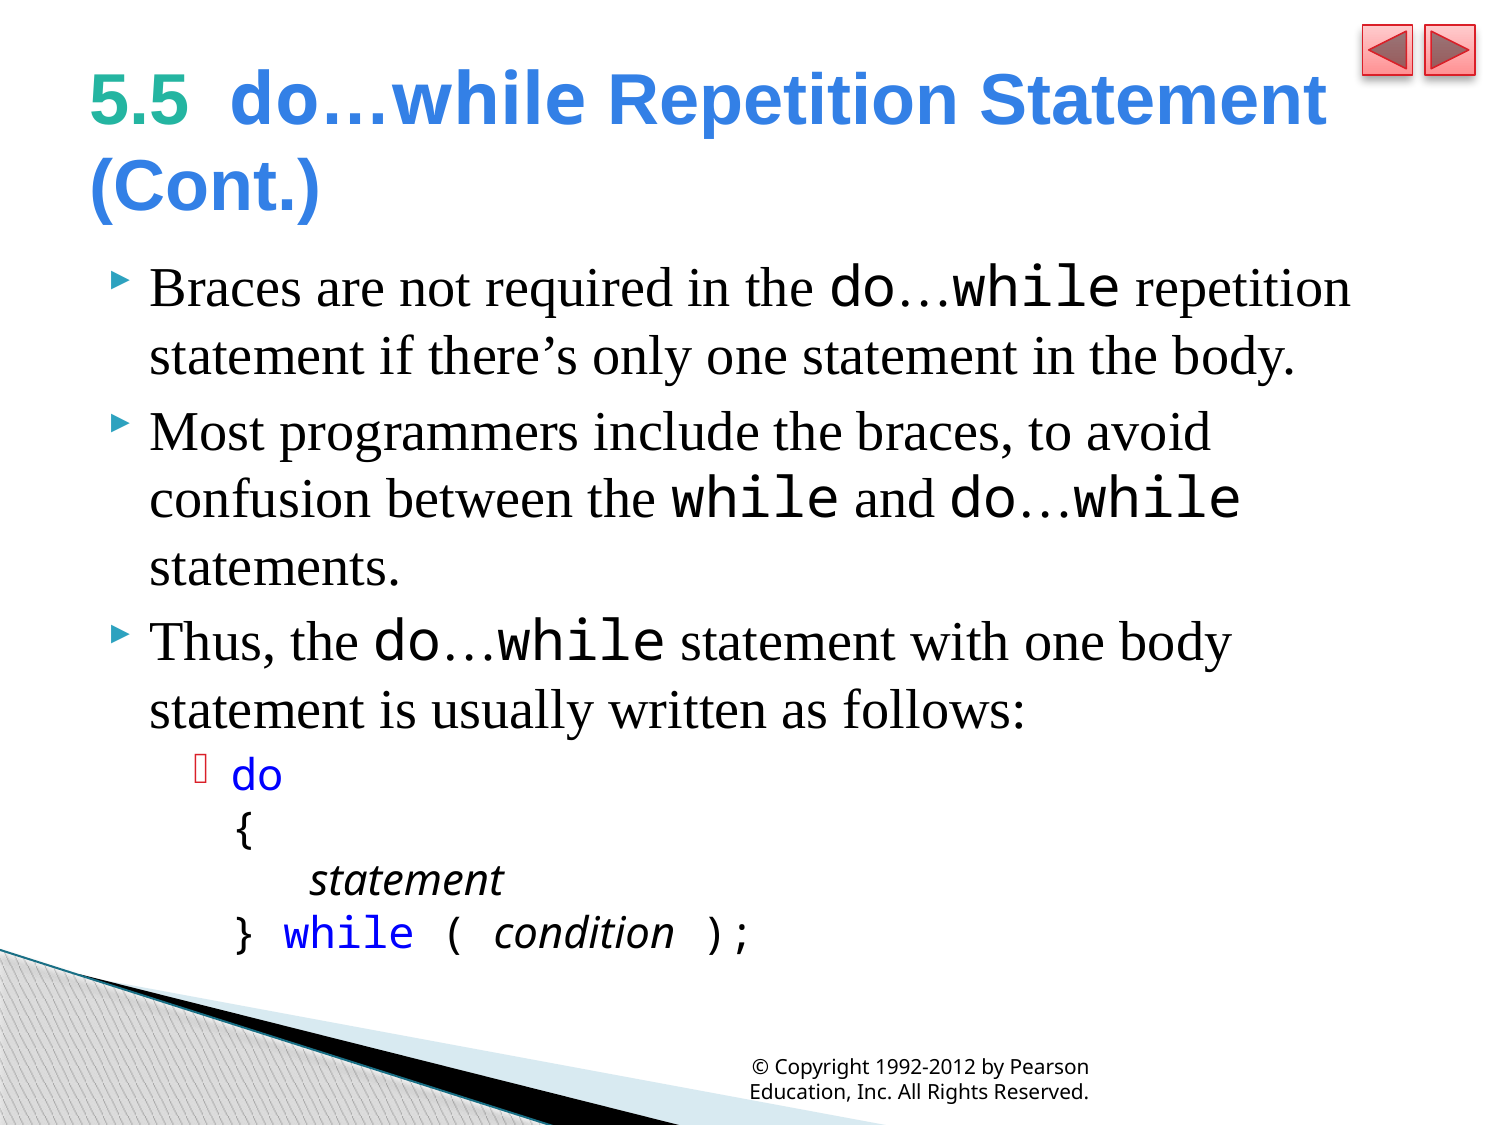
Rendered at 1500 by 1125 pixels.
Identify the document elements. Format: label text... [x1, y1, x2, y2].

list Braces are not required in the do…while repetition statement if there’s only one statement in the body. Most programmers include the braces, to avoid confusion between the while and do…while statements. Thus, the do…while statement with one body statement is usually written as follows: do { statement } while ( condition ); [75, 242, 1425, 986]
title 5.5 do…while Repetition Statement (Cont.) [75, 45, 1425, 233]
footer © Copyright 1992-2012 by Pearson Education, Inc. All Rights Reserved. [650, 1051, 1105, 1112]
